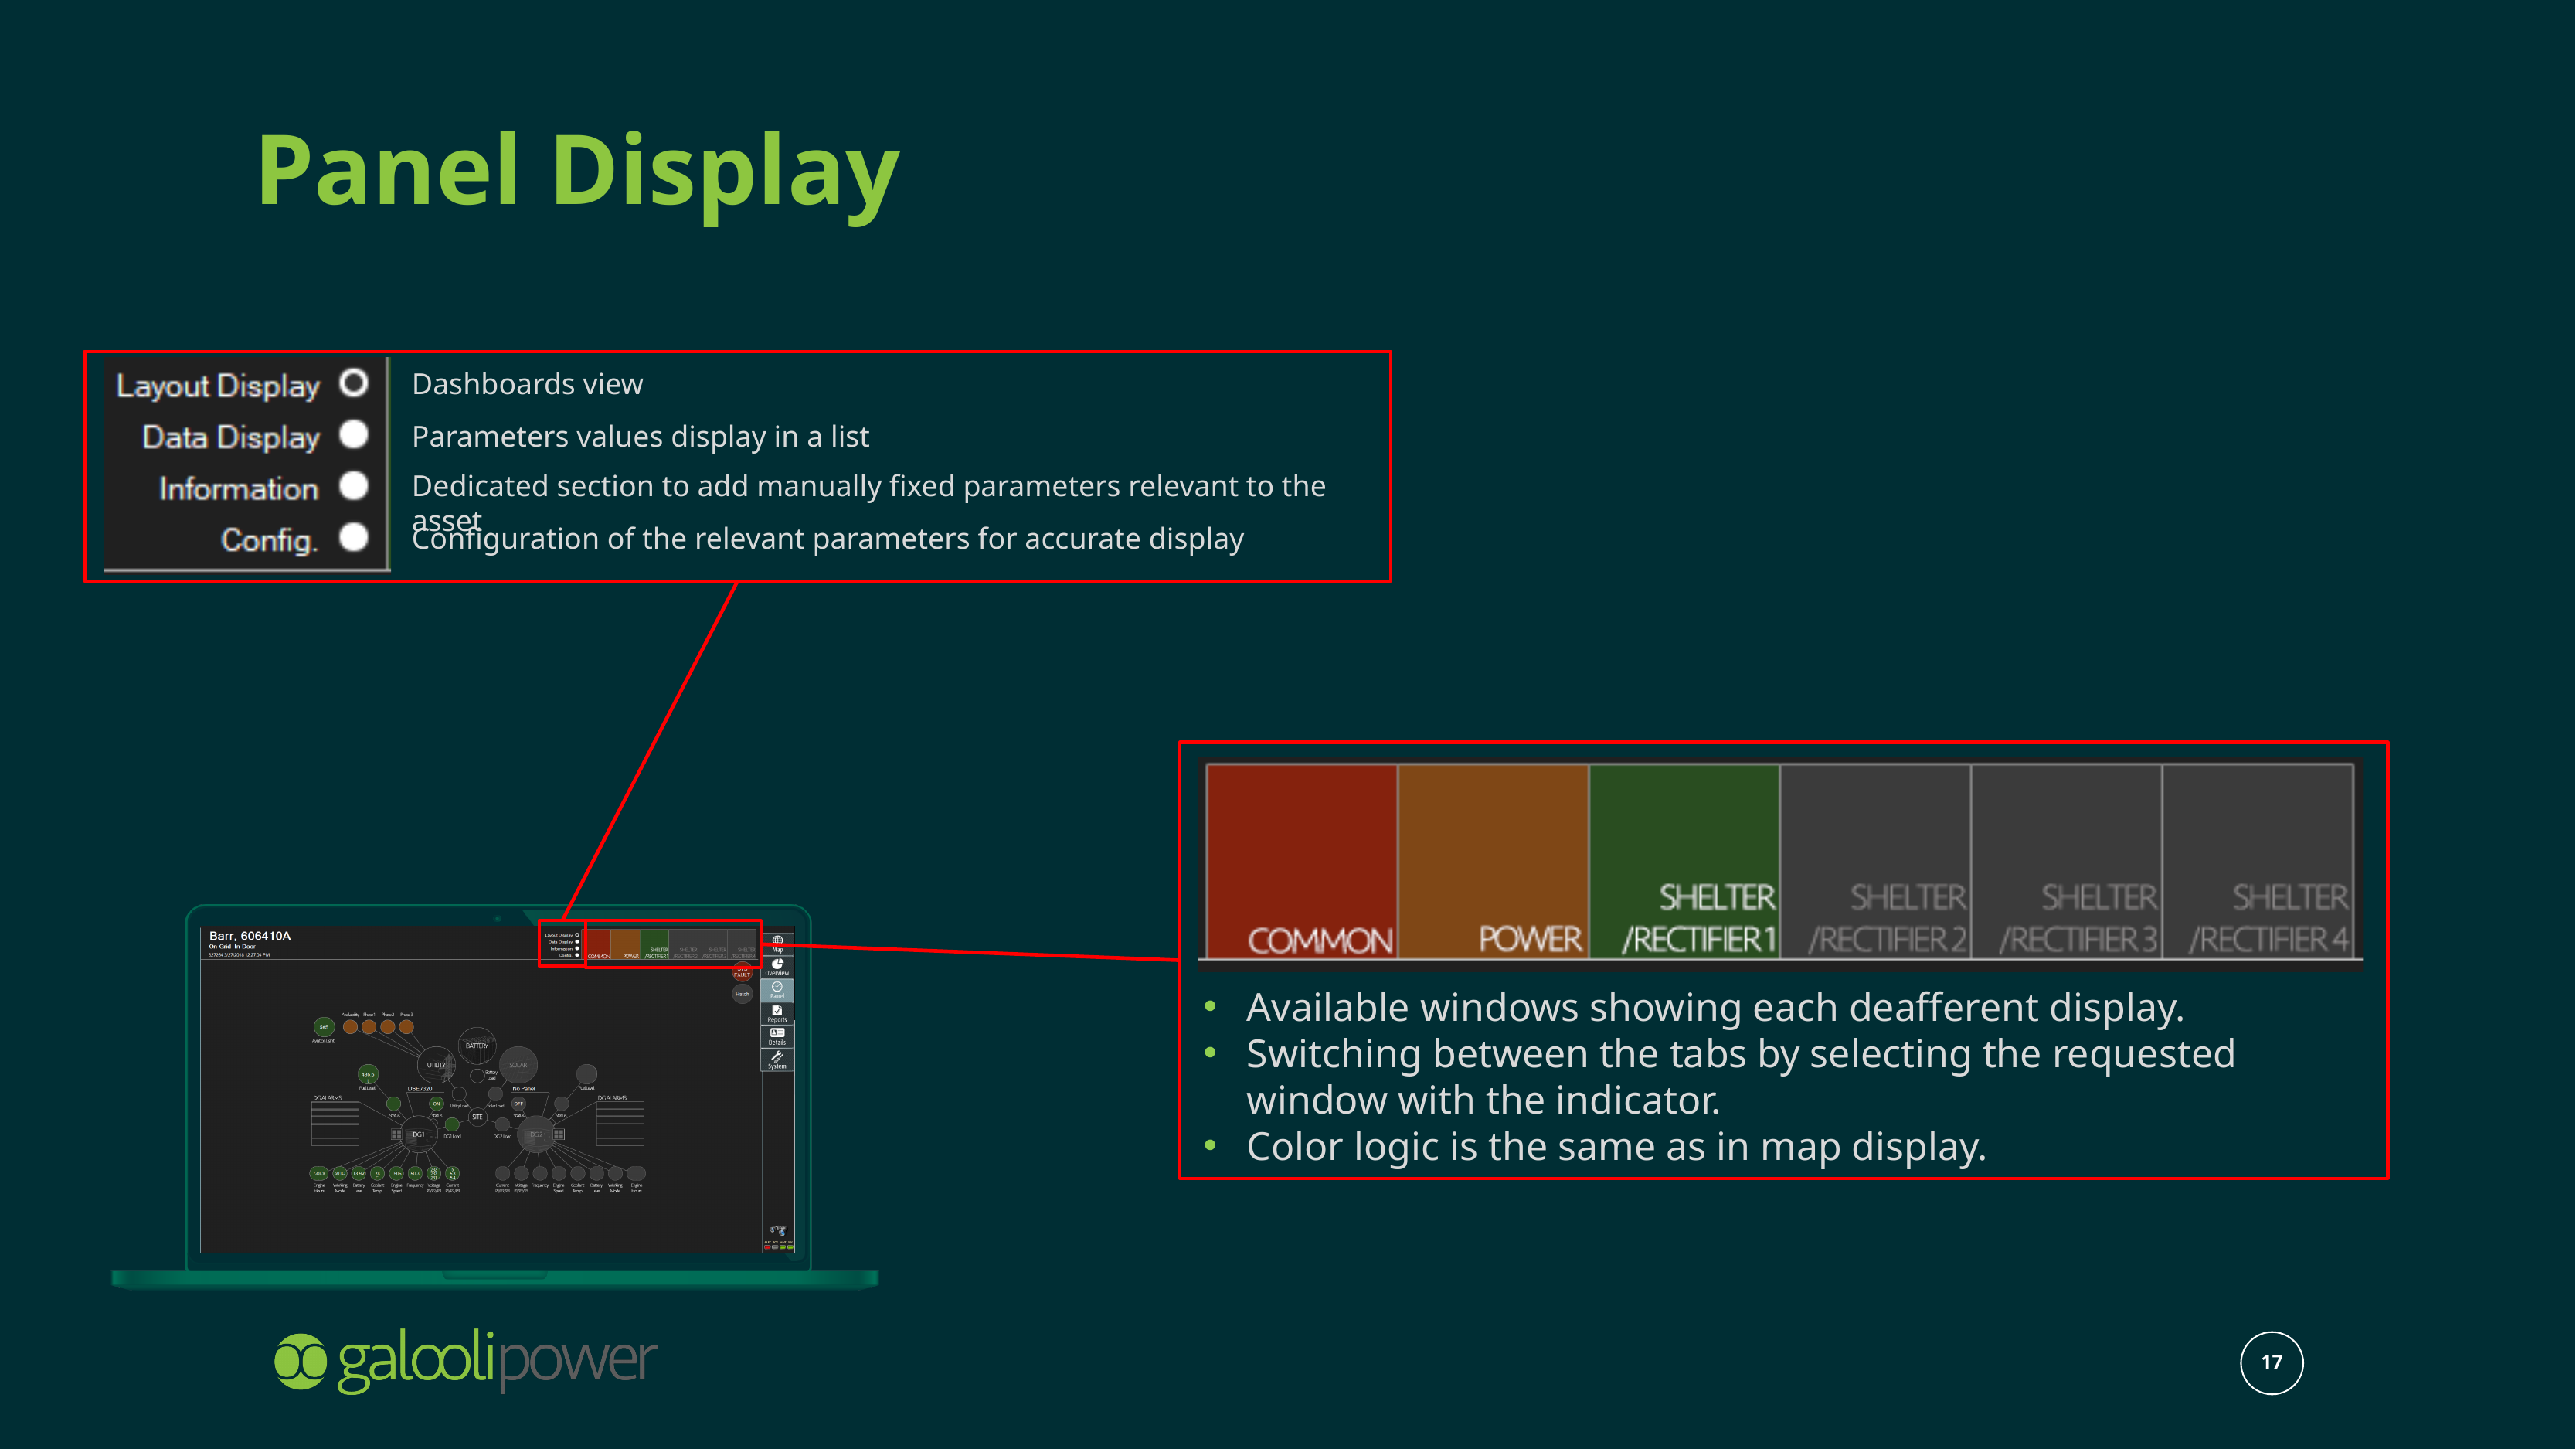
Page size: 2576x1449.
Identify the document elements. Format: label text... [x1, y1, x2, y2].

text_box [1178, 740, 2390, 1180]
picture [274, 1328, 658, 1395]
picture [52, 879, 939, 1316]
title Panel Display [253, 43, 2084, 243]
picture [1197, 757, 2364, 972]
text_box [760, 944, 1181, 961]
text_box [84, 351, 1392, 581]
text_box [562, 580, 738, 921]
